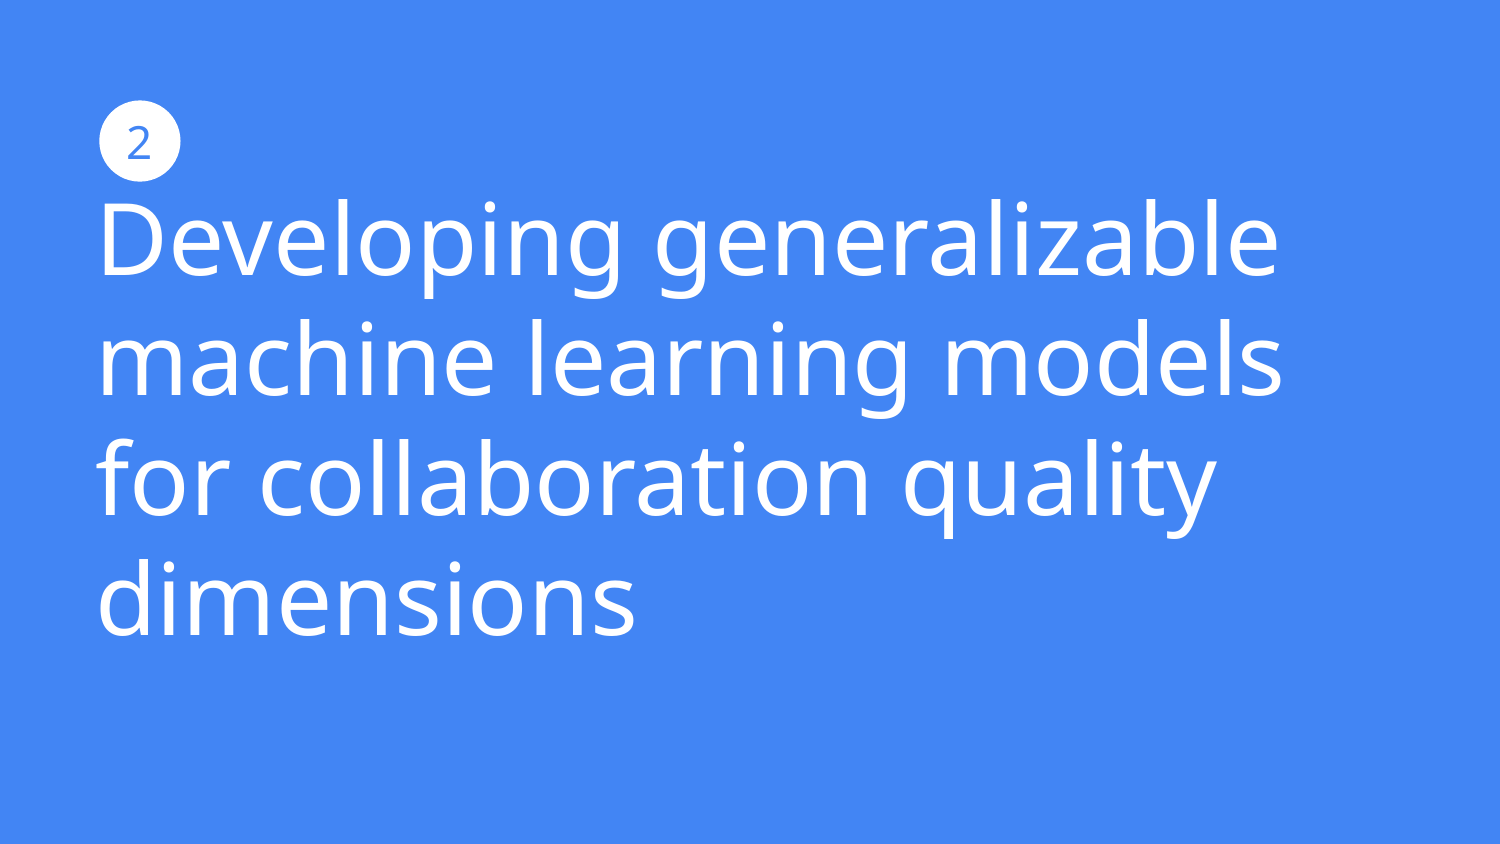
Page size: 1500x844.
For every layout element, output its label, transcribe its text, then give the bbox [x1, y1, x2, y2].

title Developing generalizable machine learning models for collaboration quality dimensions [80, 80, 1357, 752]
text_box 2 [99, 100, 181, 182]
